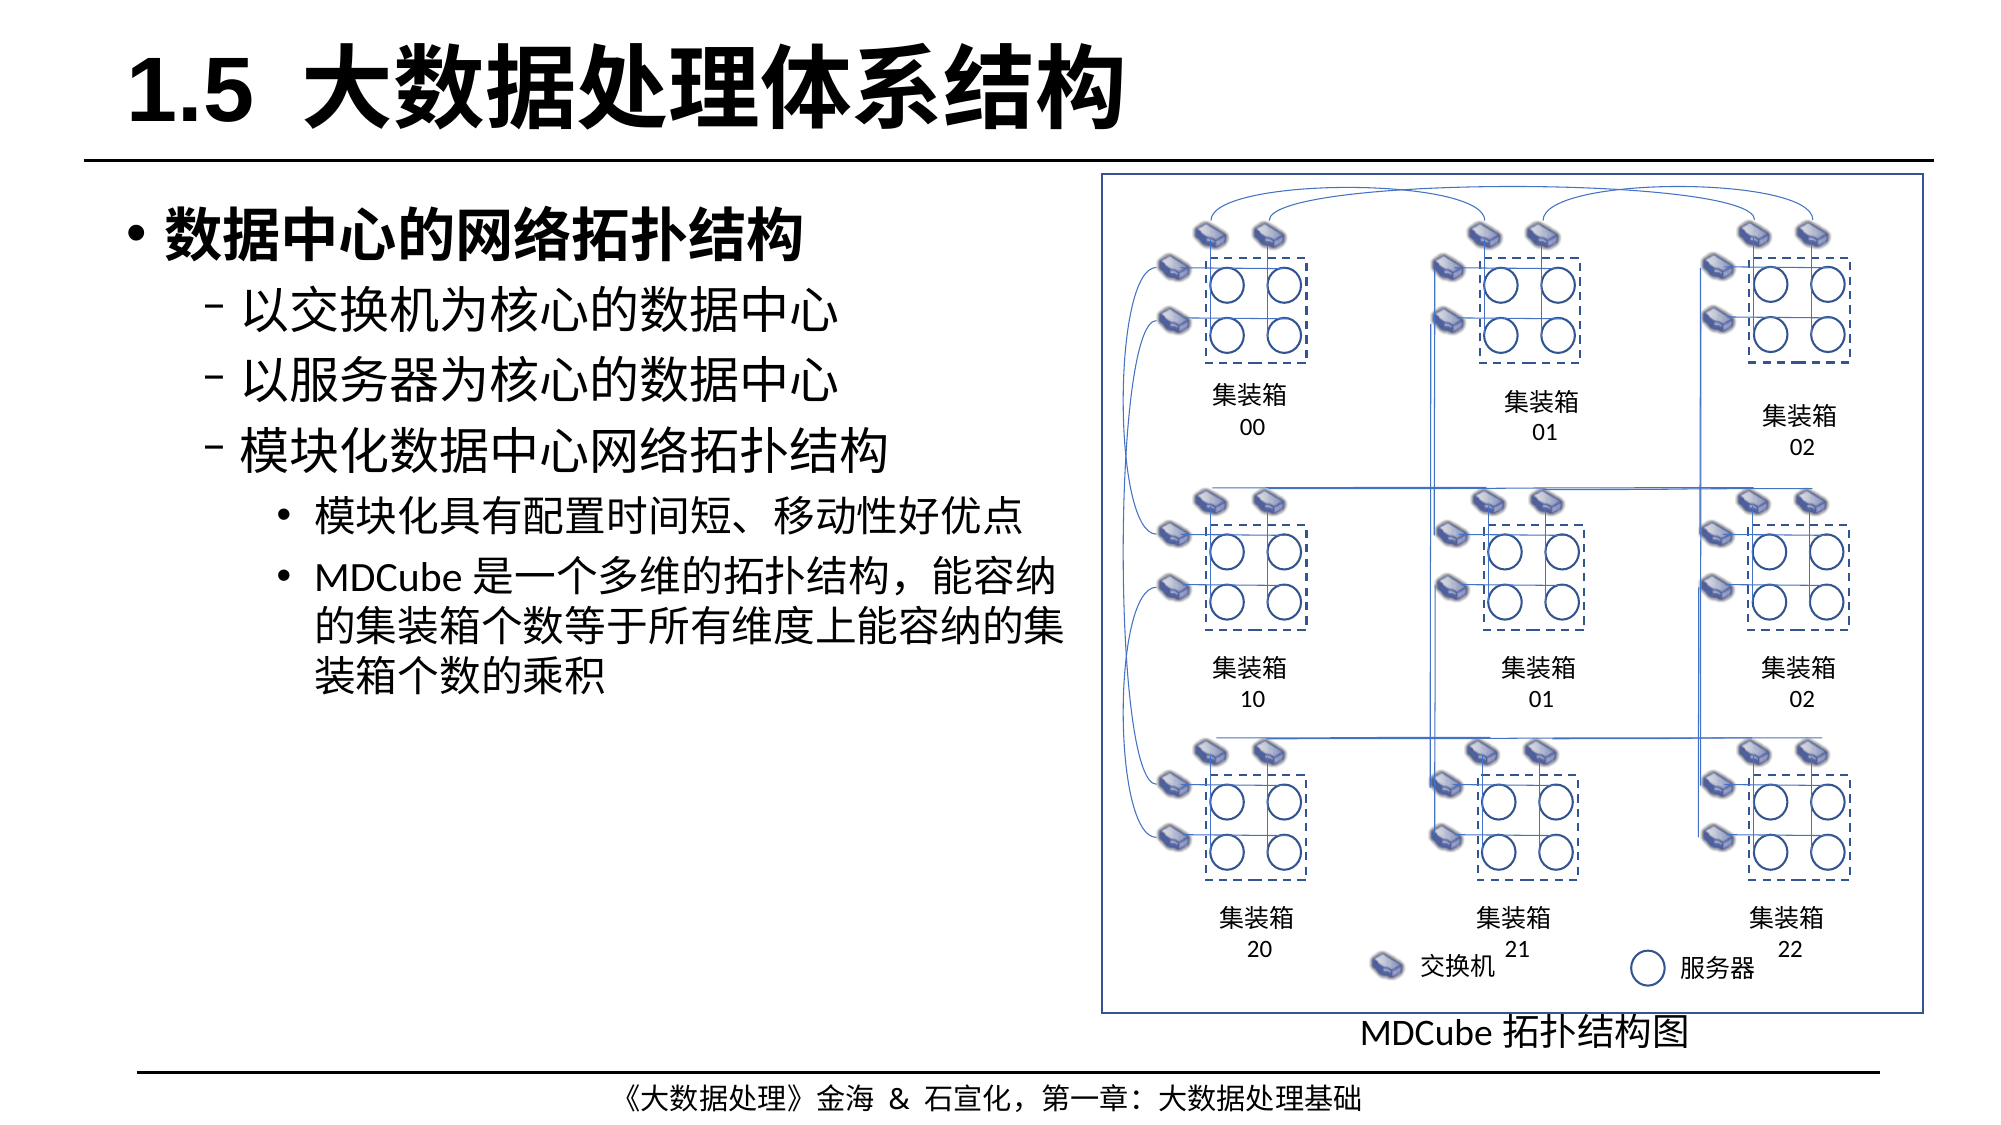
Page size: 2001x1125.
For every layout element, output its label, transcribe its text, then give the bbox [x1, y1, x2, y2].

text_box [1101, 173, 1924, 1014]
text_box MDCube拓扑结构图 [1345, 1014, 1705, 1061]
title 1.5 大数据处理体系结构 [111, 22, 1905, 161]
text_box [1630, 949, 1666, 987]
list 数据中心的网络拓扑结构 以交换机为核心的数据中心 以服务器为核心的数据中心 模块化数据中心网络拓扑结构 模块化具有配置时间短、移动性好优点 MDCube是一个多维的拓扑结构，能容纳的集装箱个数等于所有维度上能容纳的集装箱个数的乘积 [111, 190, 1083, 1014]
picture [1369, 950, 1406, 981]
text_box 交换机 [1405, 942, 1513, 988]
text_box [1156, 219, 1869, 941]
text_box 服务器 [1666, 945, 1773, 991]
